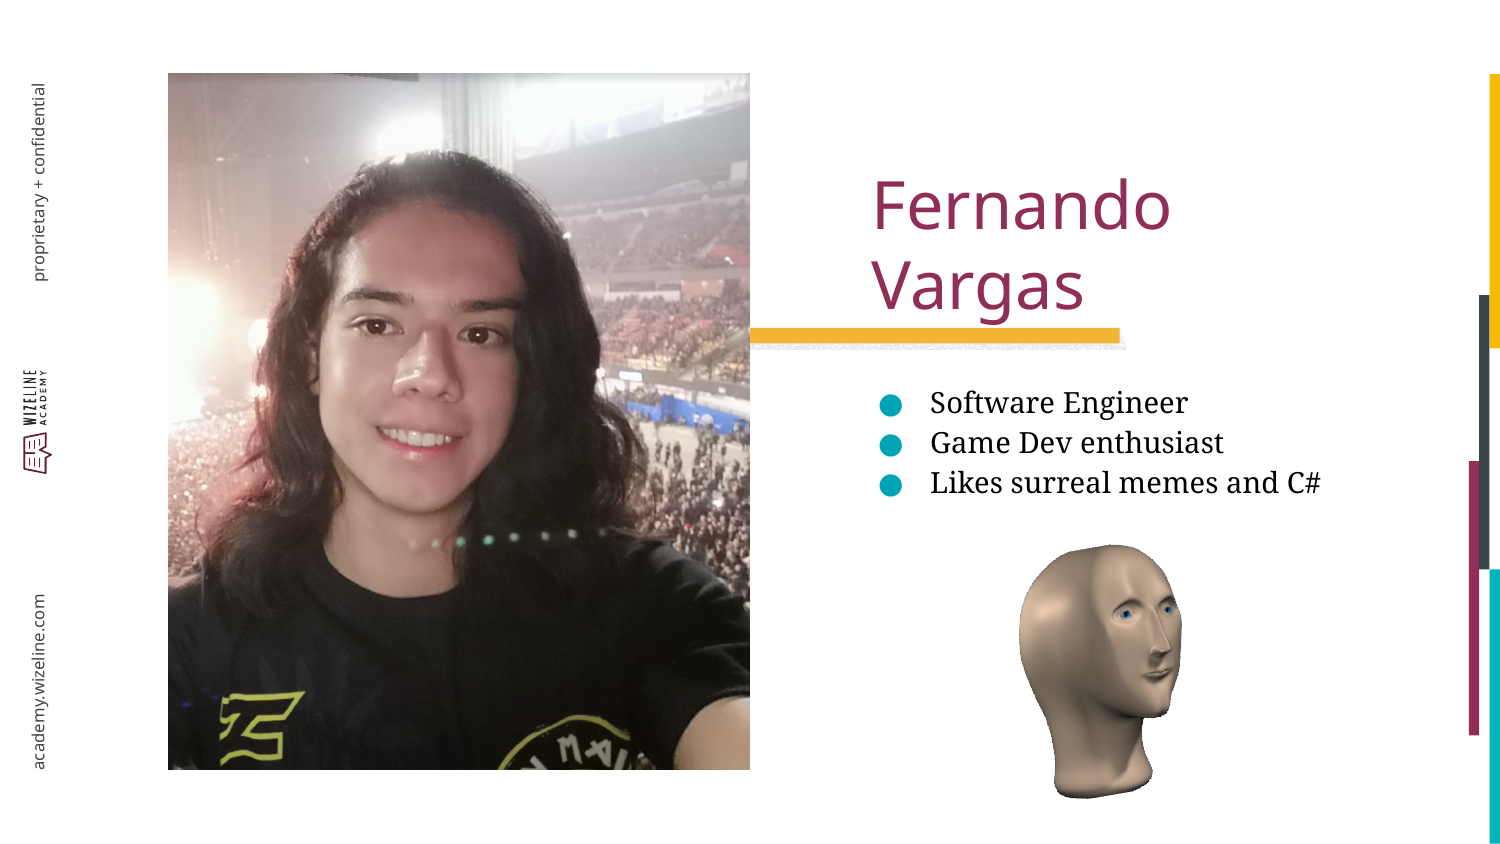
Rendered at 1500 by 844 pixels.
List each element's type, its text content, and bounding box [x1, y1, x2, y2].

list Software Engineer Game Dev enthusiast Likes surreal memes and C# [840, 364, 1354, 654]
picture [966, 528, 1249, 812]
picture [168, 73, 1161, 771]
picture [24, 371, 52, 474]
title Fernando Vargas [871, 91, 1403, 323]
